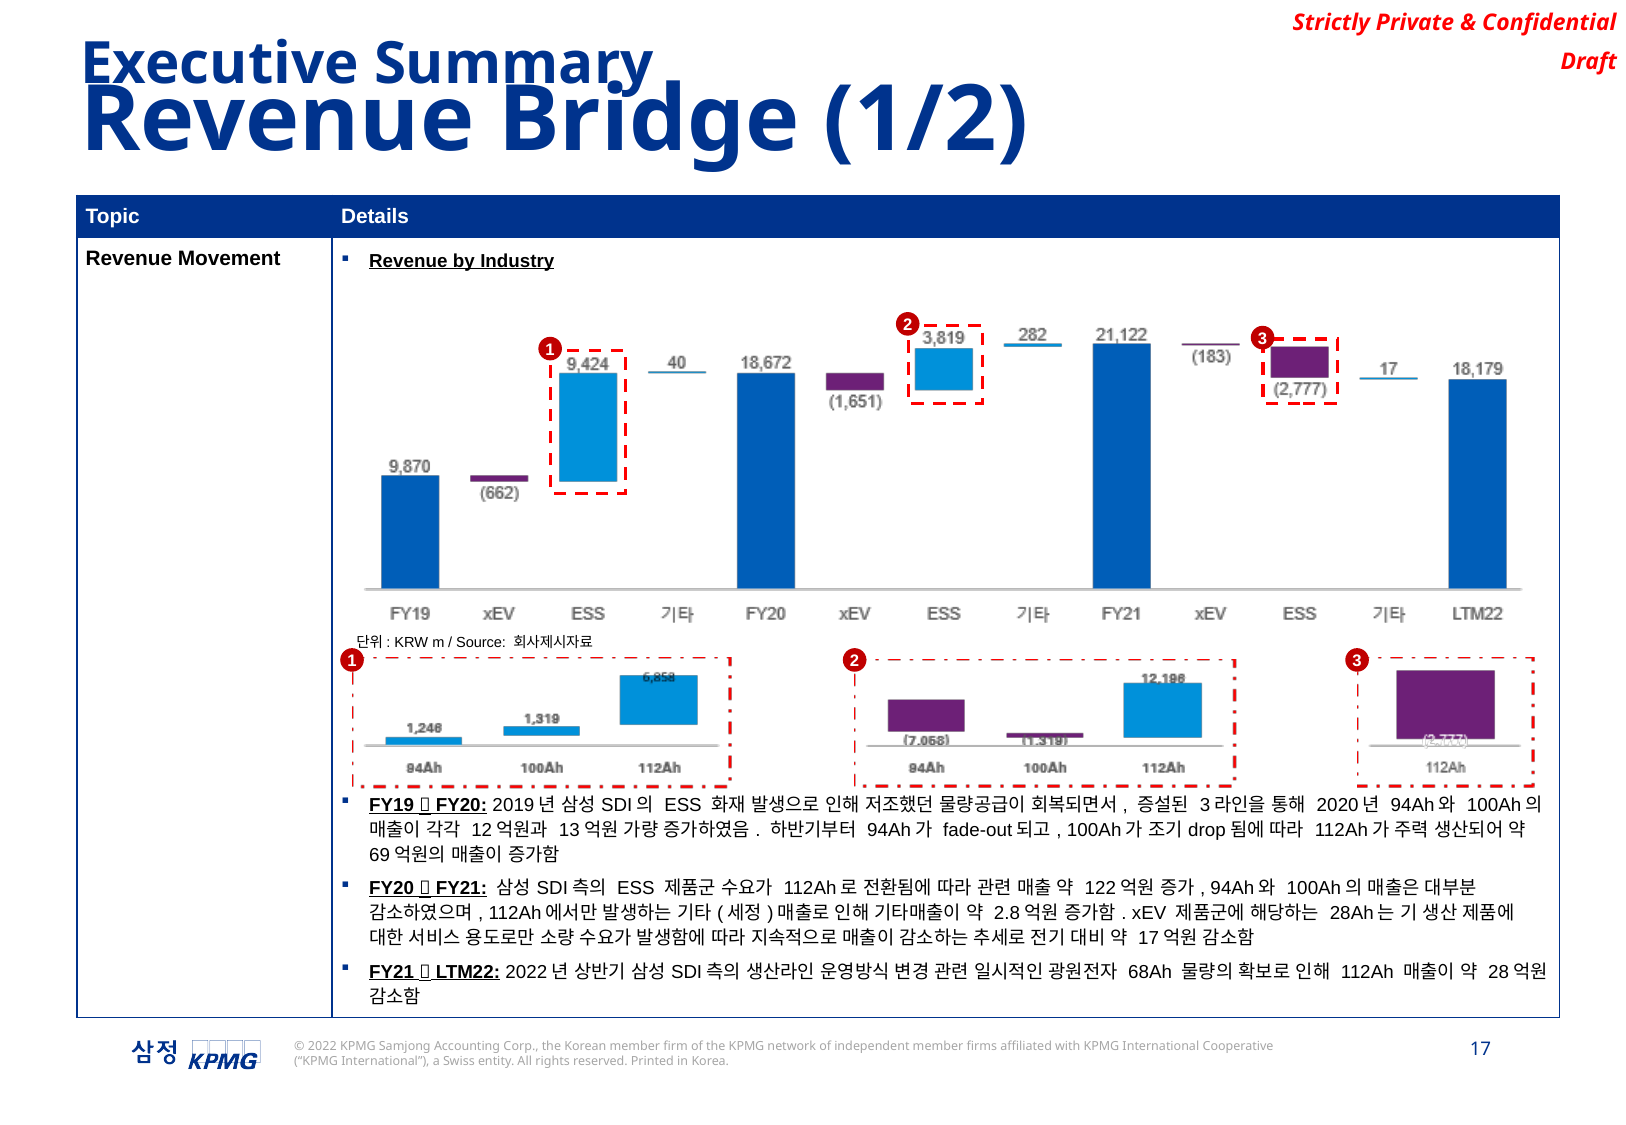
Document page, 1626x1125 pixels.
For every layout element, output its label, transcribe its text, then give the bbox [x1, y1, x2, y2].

text_box [550, 349, 626, 495]
table_cell Revenue by Industry FY19  FY20: 2019년 삼성SDI의 ESS 화재 발생으로 인해 저조했던 물량공급이 회복되면서, 증설된 3라인을 통해 2020년 94Ah와 100Ah의 매출이 각각 12억원과 13억원 가량 증가하였음. 하반기부터 94Ah가 fade-out되고, 100Ah가 조기drop됨에 따라 112Ah가 주력 생산되어 약 69억원의 매출이 증가함 FY20  FY21: 삼성SDI측의 ESS 제품군 수요가 112Ah로 전환됨에 따라 관련 매출 약 122억원 증가, 94Ah와 100Ah의 매출은 대부분 감소하였으며, 112Ah에서만 발생하는 기타(세정)매출로 인해 기타매출이 약 2.8억원 증가함. xEV 제품군에 해당하는 28Ah는 기 생산 제품에 대한 서비스 용도로만 소량 수요가 발생함에 따라 지속적으로 매출이 감소하는 추세로 전기 대비 약 17억원 감소함 FY21  LTM22: 2022년 상반기 삼성SDI측의 생산라인 운영방식 변경 관련 일시적인 광원전자 68Ah 물량의 확보로 인해 112Ah 매출이 약 28억원 감소함 [333, 238, 1559, 1017]
text_box Executive Summary [65, 37, 1475, 83]
text_box 3 [1345, 648, 1369, 672]
picture [854, 659, 1238, 791]
picture [352, 657, 735, 790]
text_box [1262, 338, 1339, 404]
text_box 2 [842, 648, 867, 672]
table_header Details [333, 196, 1559, 237]
text_box 단위: KRW m / Source: 회사제시자료 [356, 624, 1024, 660]
text_box Revenue Bridge (1/2) [65, 83, 1475, 178]
text_box [907, 324, 984, 404]
text_box 1 [340, 648, 364, 672]
table_header Topic [78, 196, 331, 237]
text_box 1 [538, 336, 562, 361]
text_box 3 [1250, 325, 1275, 350]
picture [129, 1038, 263, 1071]
picture [1357, 657, 1538, 791]
text_box 2 [895, 312, 920, 336]
table_cell Revenue Movement [78, 238, 331, 1017]
